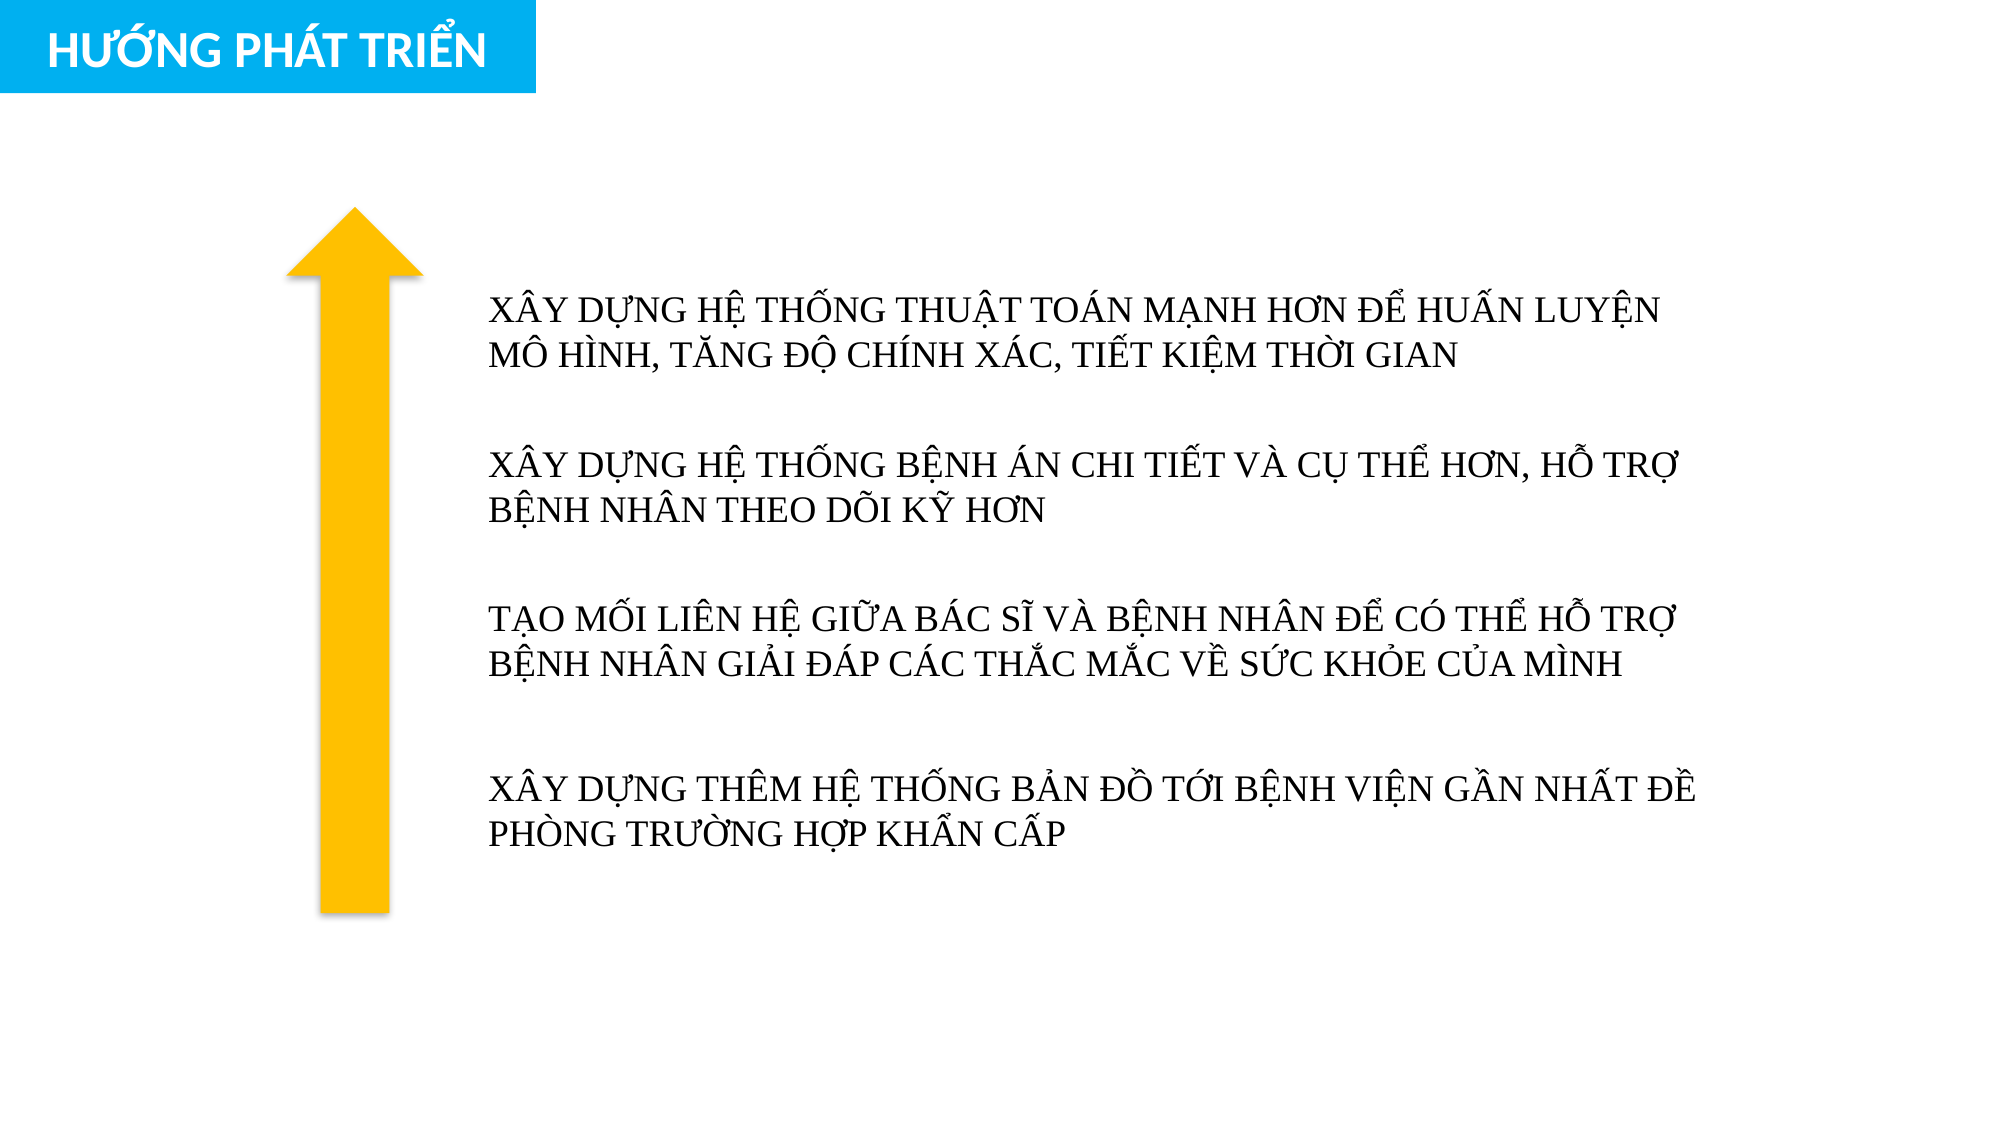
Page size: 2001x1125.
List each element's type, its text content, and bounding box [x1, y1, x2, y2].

text_box XÂY DỰNG THÊM HỆ THỐNG BẢN ĐỒ TỚI BỆNH VIỆN GẦN NHẤT ĐỀ PHÒNG TRƯỜNG HỢP KHẨN CẤP [473, 757, 1722, 862]
text_box XÂY DỰNG HỆ THỐNG BỆNH ÁN CHI TIẾT VÀ CỤ THỂ HƠN, HỖ TRỢ BỆNH NHÂN THEO DÕI KỸ HƠN [473, 432, 1722, 538]
text_box XÂY DỰNG HỆ THỐNG THUẬT TOÁN MẠNH HƠN ĐỂ HUẤN LUYỆN MÔ HÌNH, TĂNG ĐỘ CHÍNH XÁC, TIẾT KIỆM THỜI GIAN [473, 278, 1722, 383]
text_box HƯỚNG PHÁT TRIỂN [0, 0, 537, 94]
text_box TẠO MỐI LIÊN HỆ GIỮA BÁC SĨ VÀ BỆNH NHÂN ĐỂ CÓ THỂ HỖ TRỢ BỆNH NHÂN GIẢI ĐÁP CÁC THẮC MẮC VỀ SỨC KHỎE CỦA MÌNH [473, 586, 1722, 692]
text_box [283, 205, 427, 915]
